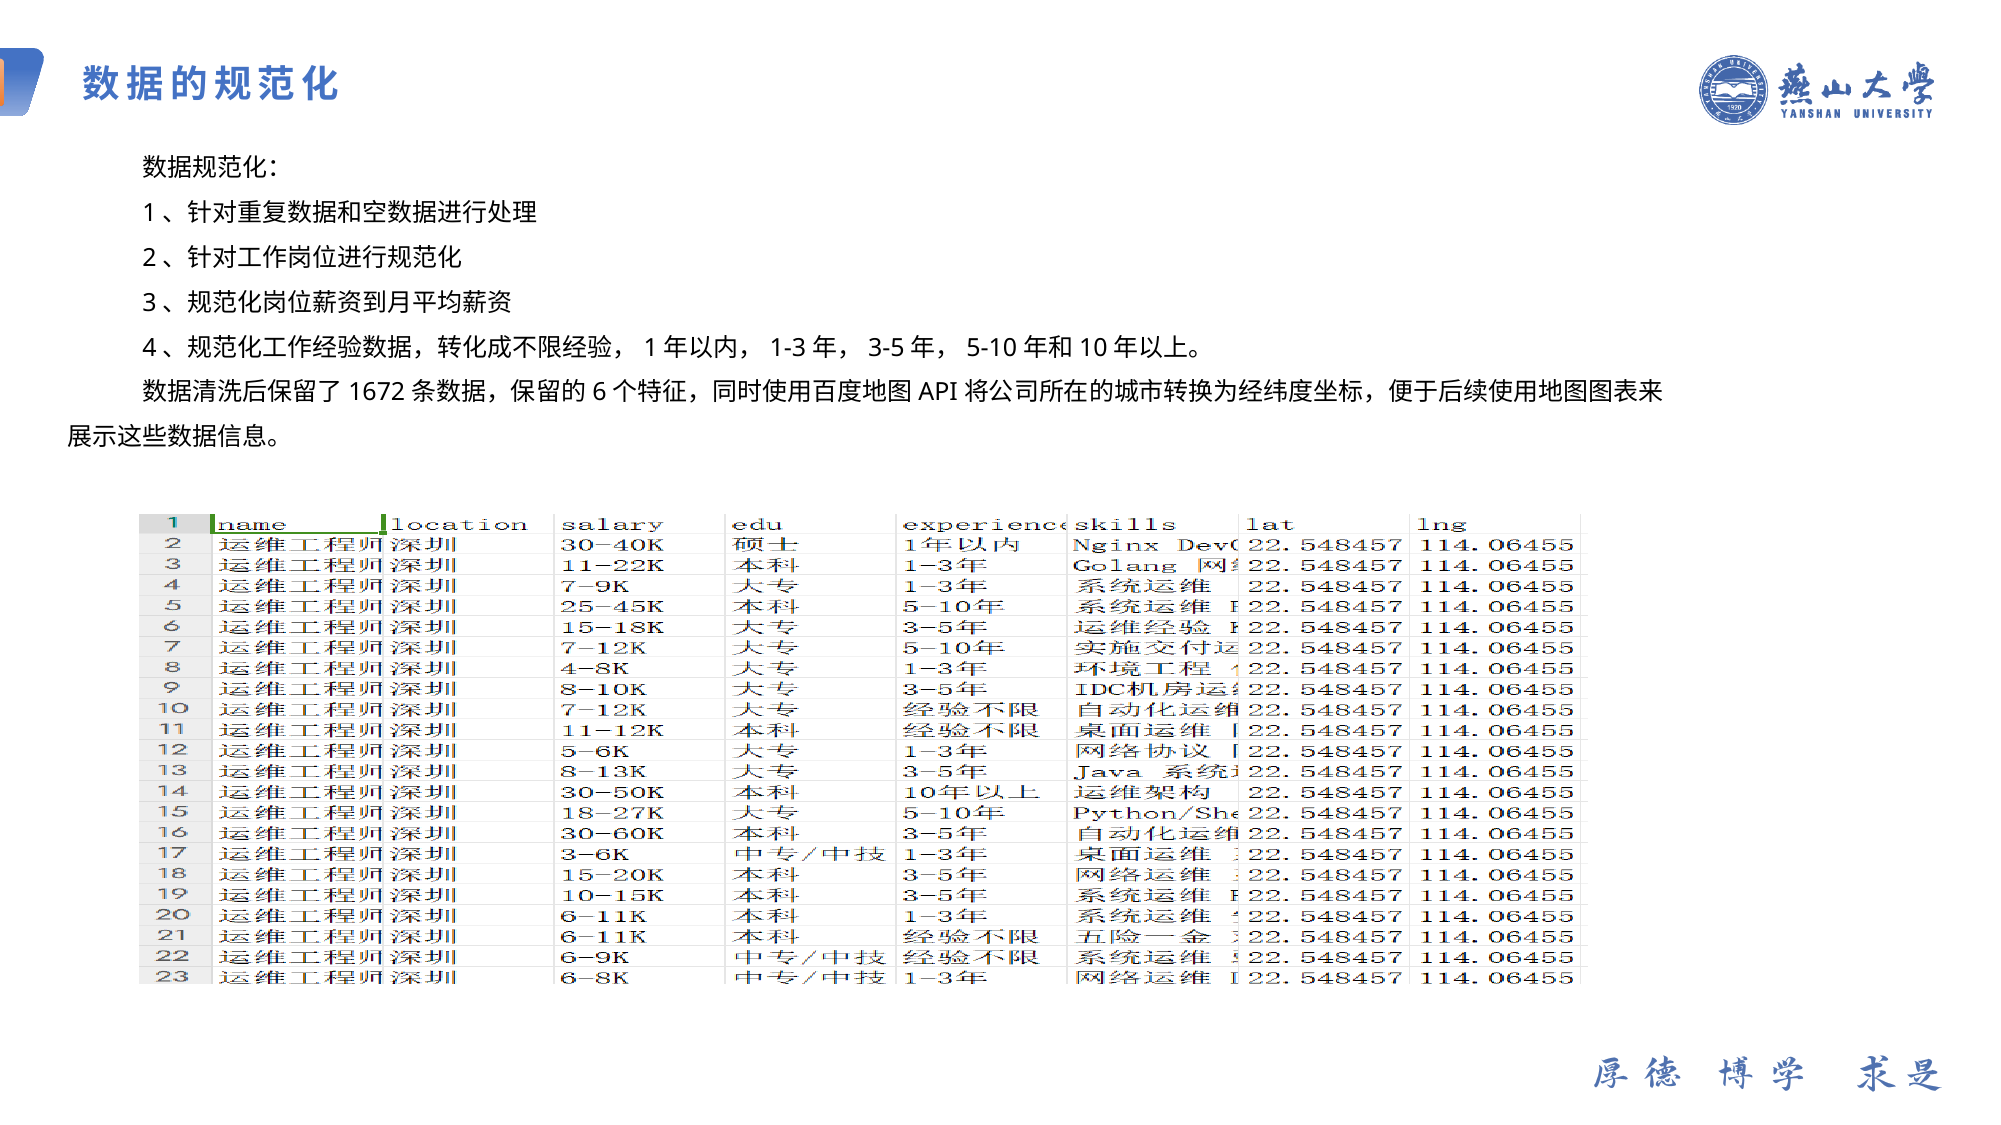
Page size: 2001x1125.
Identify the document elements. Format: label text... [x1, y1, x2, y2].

picture [139, 514, 1588, 984]
list 数据的规范化 [67, 47, 1428, 117]
text_box 数据规范化： 1、针对重复数据和空数据进行处理 2、针对工作岗位进行规范化 3、规范化岗位薪资到月平均薪资 4、规范化工作经验数据，转化成不限经验，1年以内，1-3年，3-5年，5-10年和10年以上。 数据清洗后保留了1672条数据，保留的6个特征，同时使用百度地图API将公司所在的城市转换为经纬度坐标，便于后续使用地图图表来展示这些数据信息。 [52, 129, 1686, 537]
